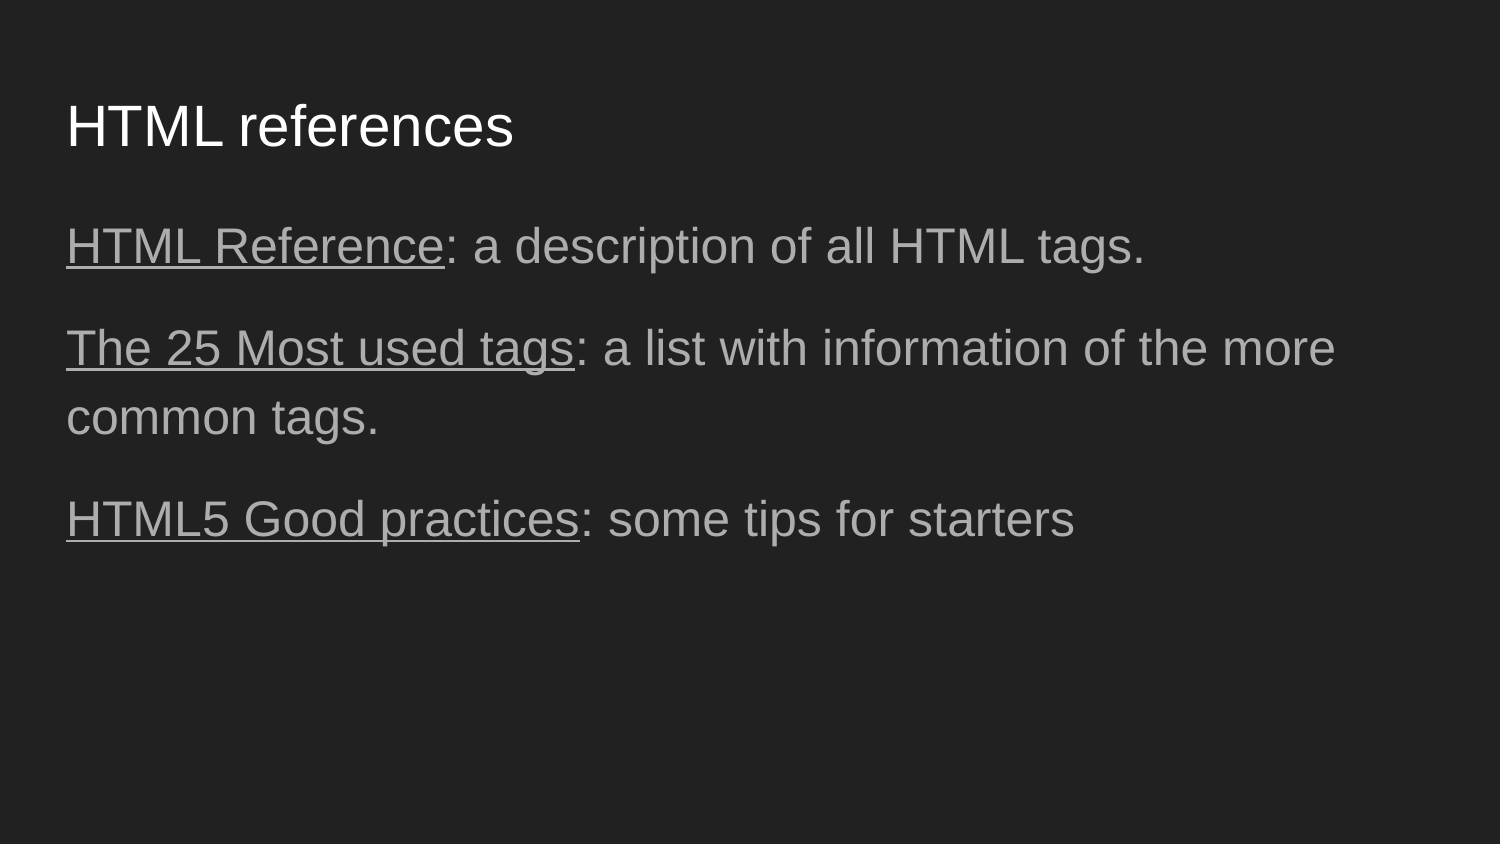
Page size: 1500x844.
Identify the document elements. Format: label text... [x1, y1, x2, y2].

title HTML references [51, 72, 1449, 167]
list HTML Reference: a description of all HTML tags. The 25 Most used tags: a list with information of the more common tags. HTML5 Good practices: some tips for starters [51, 189, 1449, 750]
